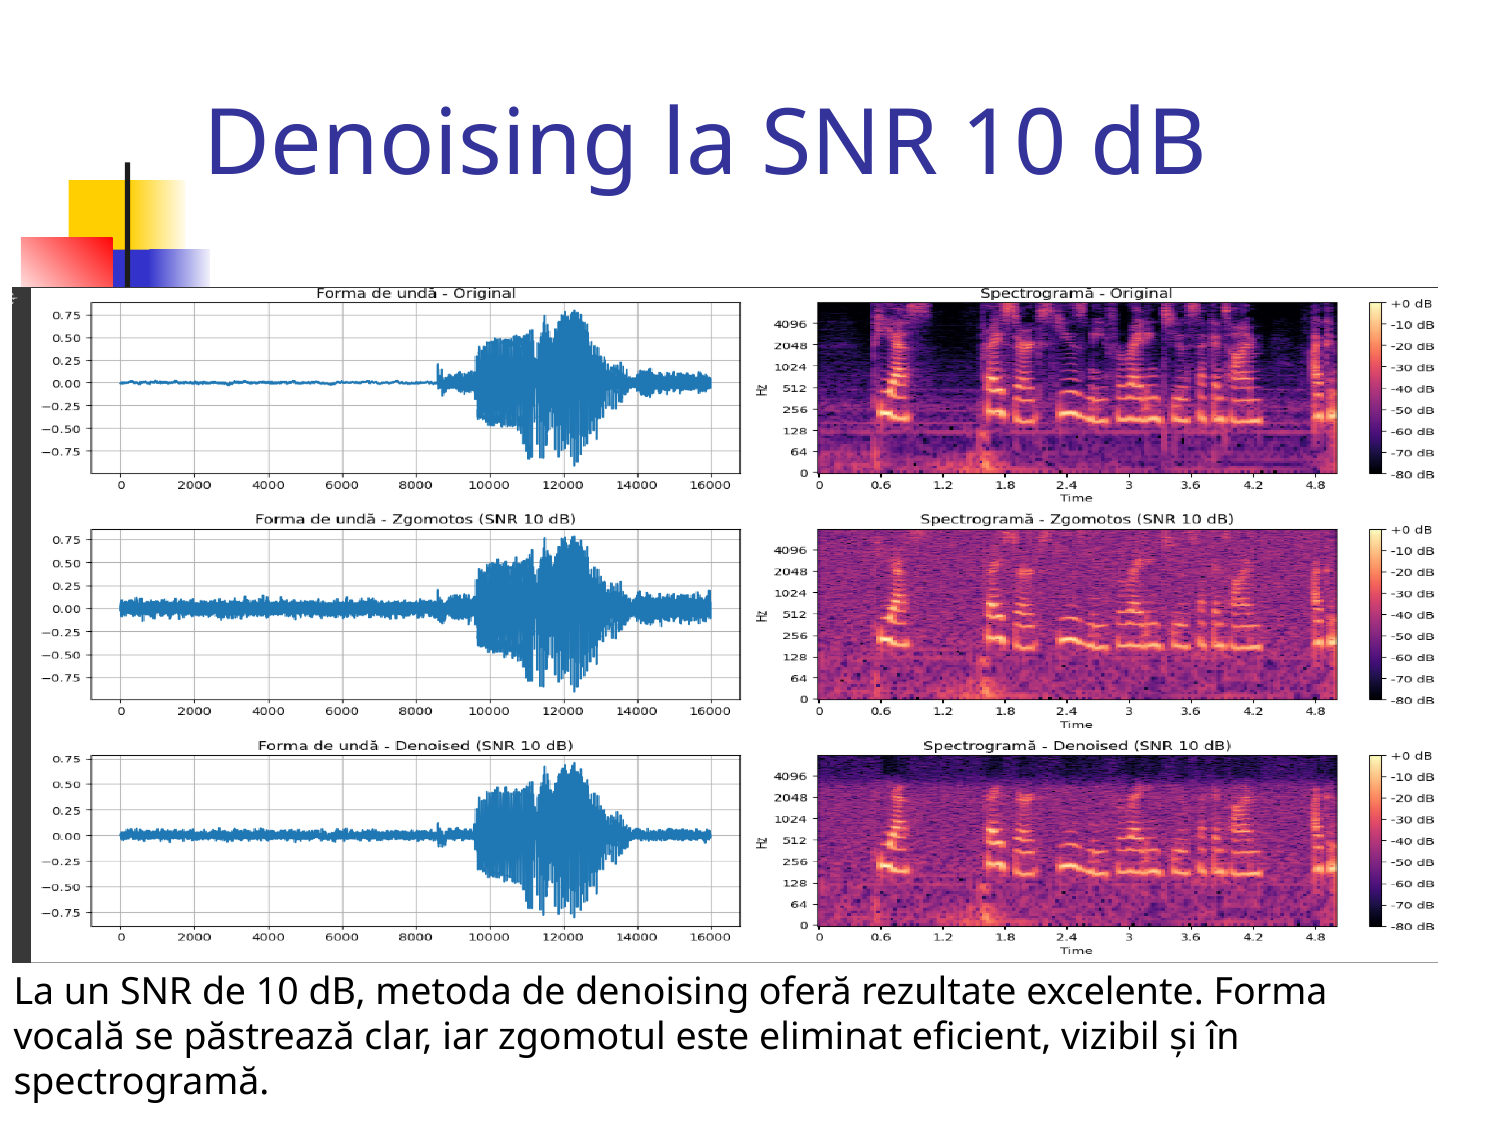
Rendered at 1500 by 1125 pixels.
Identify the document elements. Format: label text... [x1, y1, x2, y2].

text_box La un SNR de 10 dB, metoda de denoising oferă rezultate excelente. Forma vocală se păstrează clar, iar zgomotul este eliminat eficient, vizibil și în spectrogramă. [0, 959, 1438, 1110]
title Denoising la SNR 10 dB [188, 35, 1468, 200]
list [12, 287, 1438, 963]
